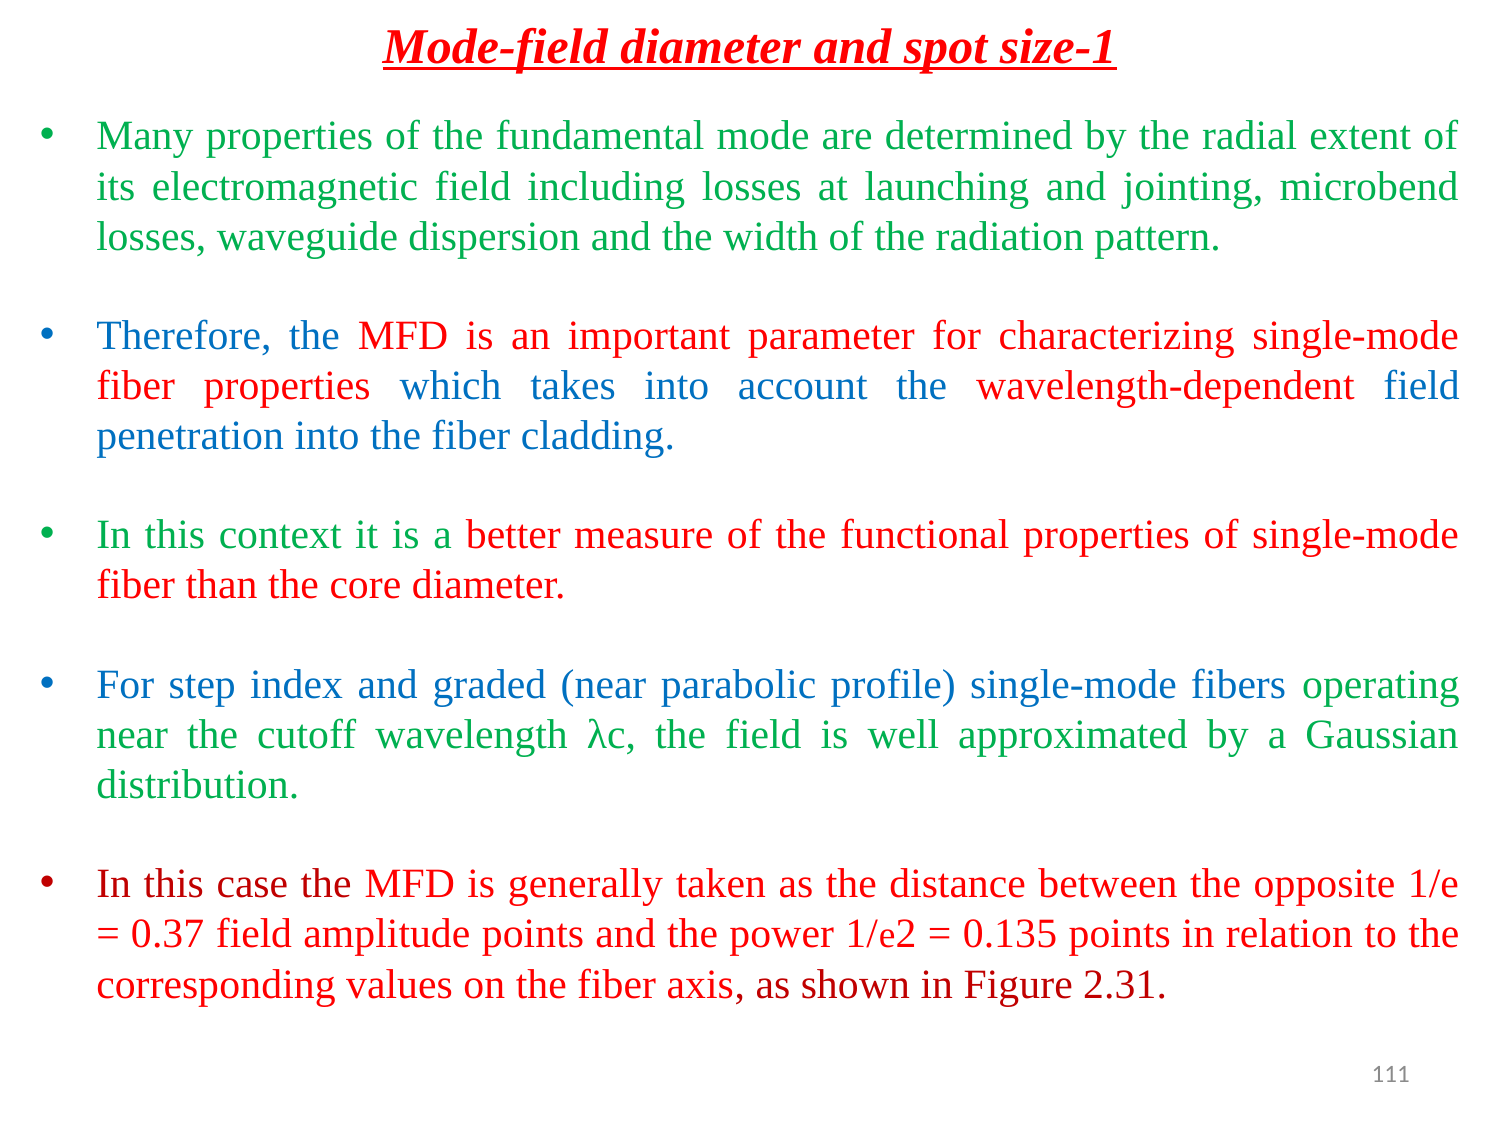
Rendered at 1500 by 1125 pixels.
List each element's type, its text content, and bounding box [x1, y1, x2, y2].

title Mode-field diameter and spot size-1 [24, 24, 1475, 63]
slide_number 111 [1074, 1042, 1425, 1103]
list Many properties of the fundamental mode are determined by the radial extent of its electromagnetic field including losses at launching and jointing, microbend losses, waveguide dispersion and the width of the radiation pattern. Therefore, the MFD is an important parameter for characterizing single-mode fiber properties which takes into account the wavelength-dependent field penetration into the fiber cladding. In this context it is a better measure of the functional properties of single-mode fiber than the core diameter. For step index and graded (near parabolic profile) single-mode fibers operating near the cutoff wavelength λc, the field is well approximated by a Gaussian distribution. In this case the MFD is generally taken as the distance between the opposite 1/e = 0.37 field amplitude points and the power 1/e2 = 0.135 points in relation to the corresponding values on the fiber axis, as shown in Figure 2.31. [24, 75, 1475, 1075]
